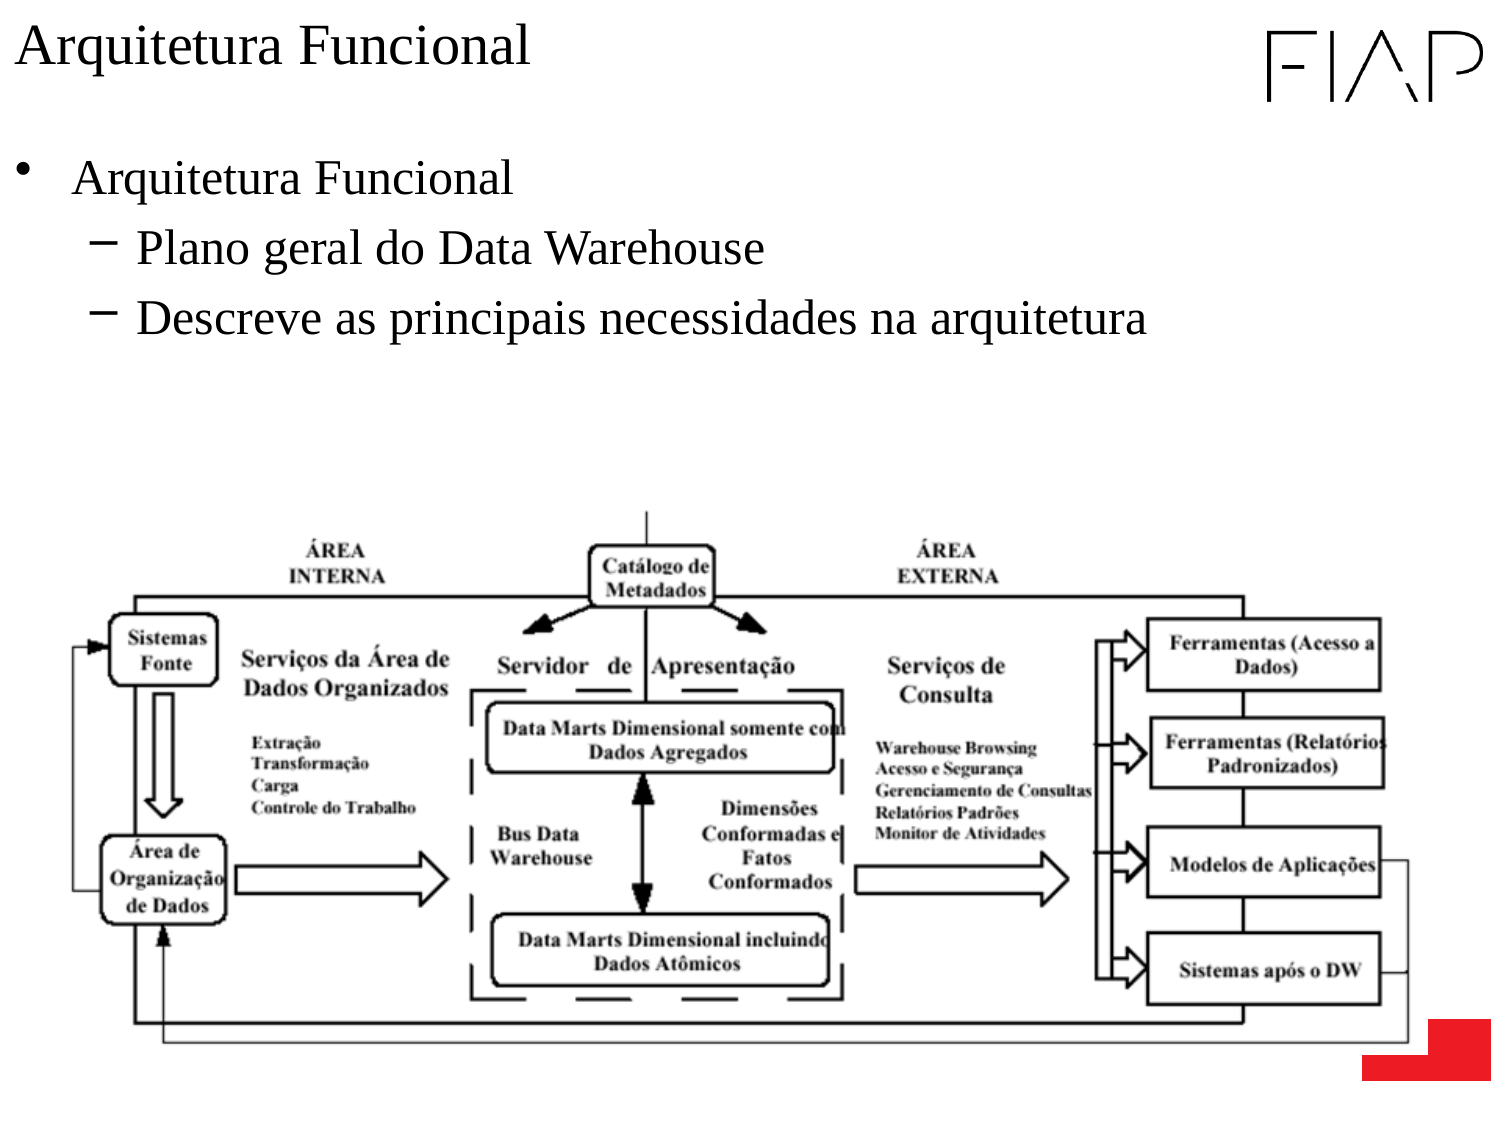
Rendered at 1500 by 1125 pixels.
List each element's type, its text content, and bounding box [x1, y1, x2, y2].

title Arquitetura Funcional [0, 0, 1062, 119]
picture [55, 503, 1491, 1081]
list Arquitetura Funcional Plano geral do Data Warehouse Descreve as principais necessidades na arquitetura [0, 137, 1315, 919]
picture [1267, 30, 1483, 102]
